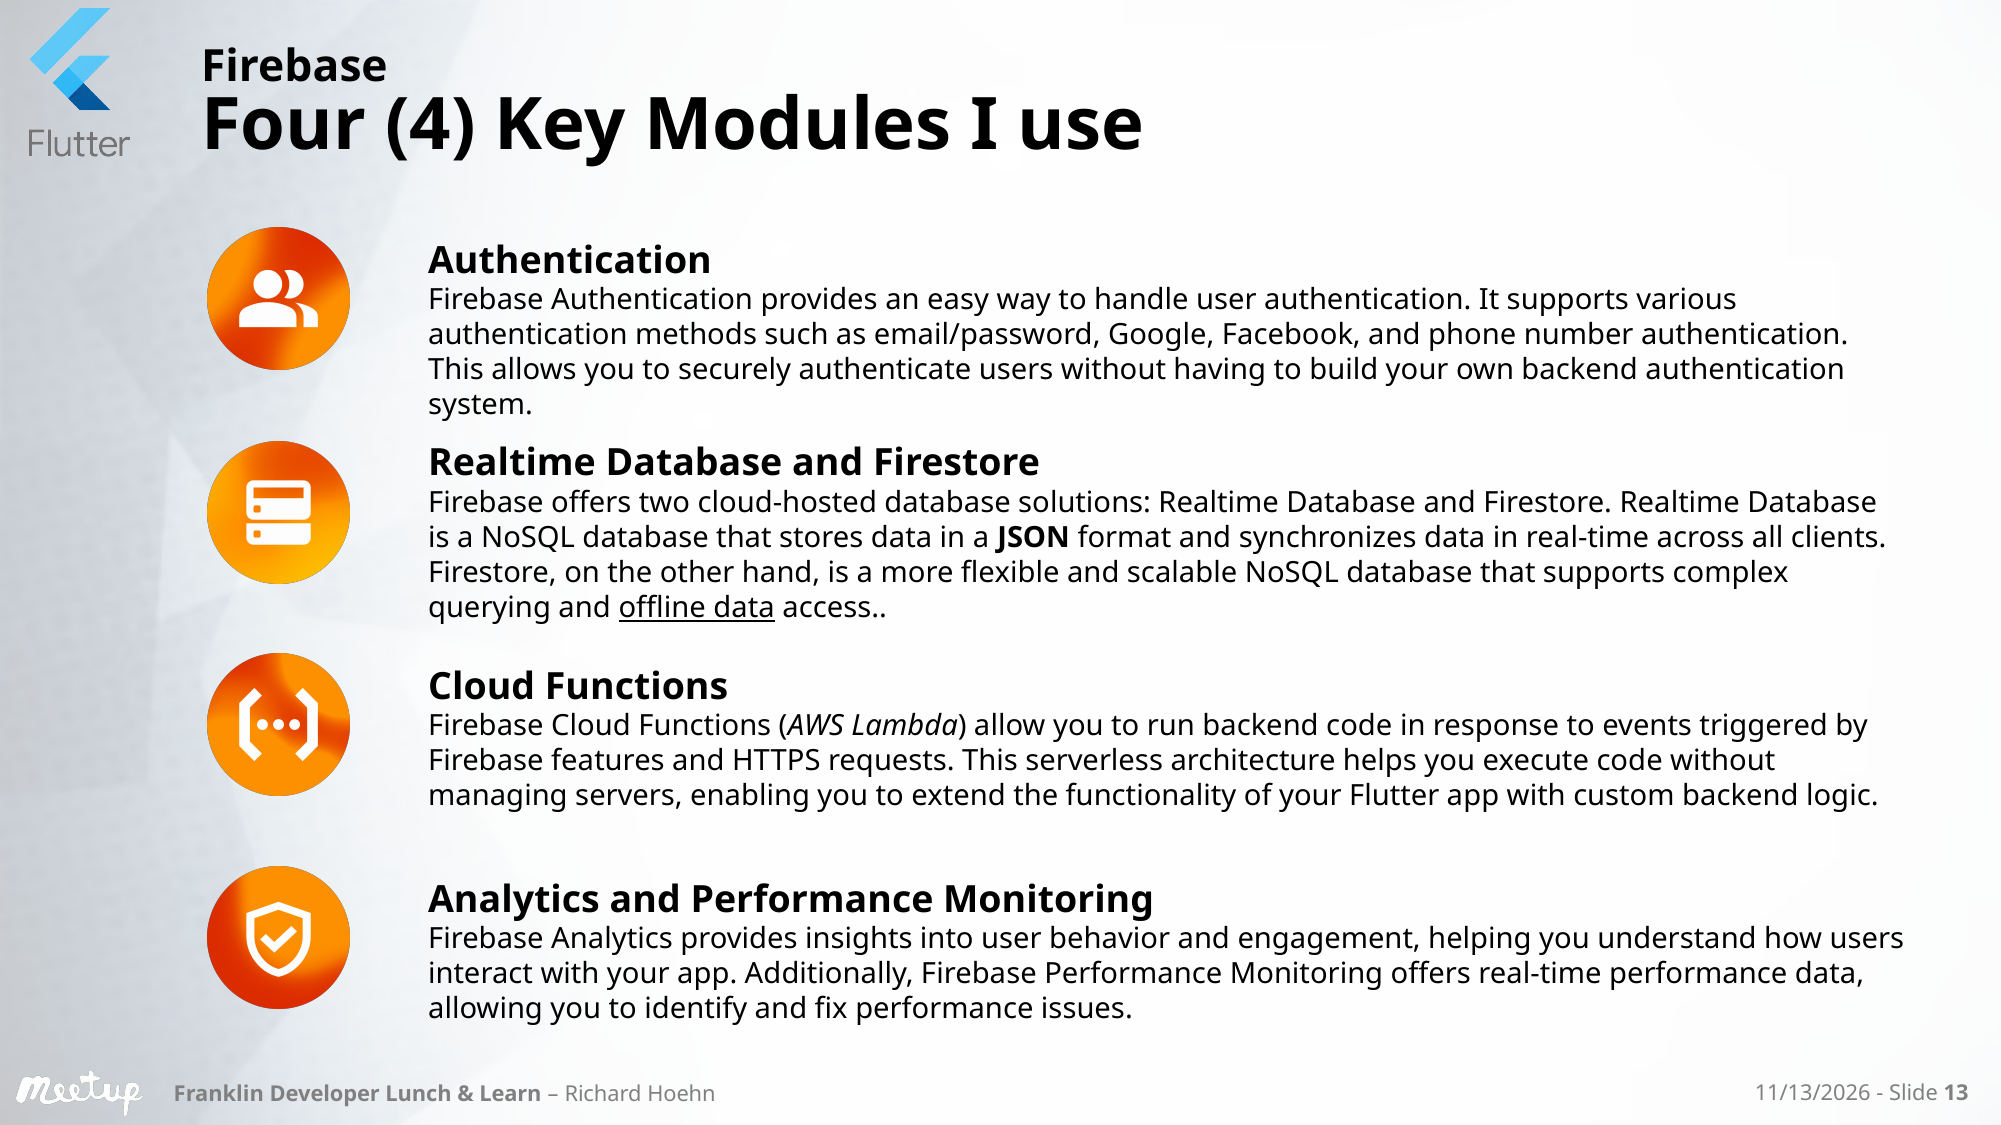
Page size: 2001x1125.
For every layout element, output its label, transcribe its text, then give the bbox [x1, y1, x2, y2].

text_box Cloud Functions Firebase Cloud Functions (AWS Lambda) allow you to run backend code in response to events triggered by Firebase features and HTTPS requests. This serverless architecture helps you execute code without managing servers, enabling you to extend the functionality of your Flutter app with custom backend logic. [413, 654, 1921, 819]
picture [207, 653, 350, 796]
picture [207, 441, 350, 584]
picture [207, 866, 350, 1009]
picture [16, 1071, 143, 1116]
picture [207, 227, 350, 370]
picture [29, 8, 130, 157]
text_box Realtime Database and Firestore Firebase offers two cloud-hosted database solutions: Realtime Database and Firestore. Realtime Database is a NoSQL database that stores data in a JSON format and synchronizes data in real-time across all clients. Firestore, on the other hand, is a more flexible and scalable NoSQL database that supports complex querying and offline data access.. [413, 430, 1921, 631]
text_box Analytics and Performance Monitoring Firebase Analytics provides insights into user behavior and engagement, helping you understand how users interact with your app. Additionally, Firebase Performance Monitoring offers real-time performance data, allowing you to identify and fix performance issues. [413, 867, 1921, 1032]
title Firebase Four (4) Key Modules I use [186, 38, 1980, 174]
text_box Authentication Firebase Authentication provides an easy way to handle user authentication. It supports various authentication methods such as email/password, Google, Facebook, and phone number authentication. This allows you to securely authenticate users without having to build your own backend authentication system. [413, 228, 1921, 428]
